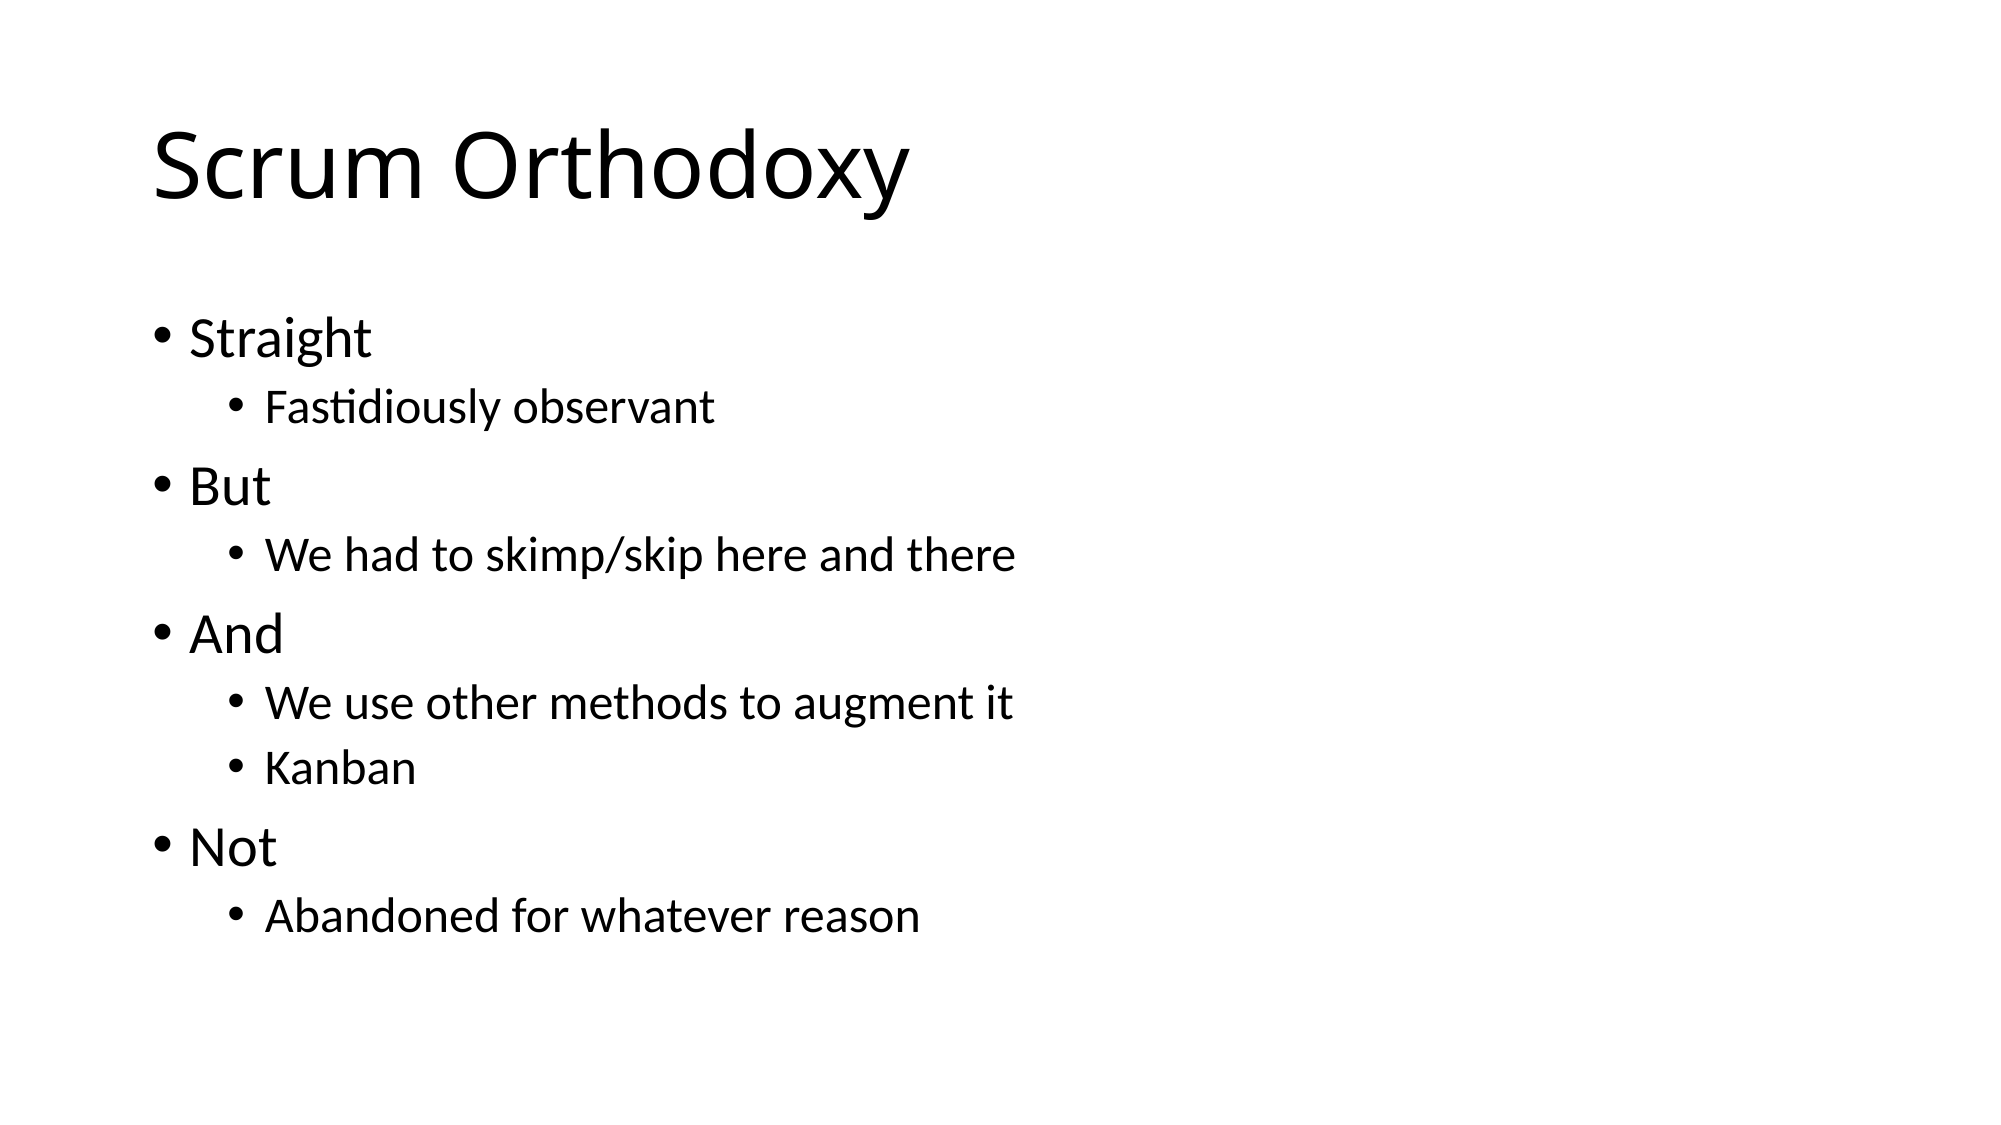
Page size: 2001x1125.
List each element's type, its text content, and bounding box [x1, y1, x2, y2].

title Scrum Orthodoxy [137, 59, 1863, 278]
list Straight Fastidiously observant But We had to skimp/skip here and there And We use other methods to augment it Kanban Not Abandoned for whatever reason [137, 299, 1863, 1014]
